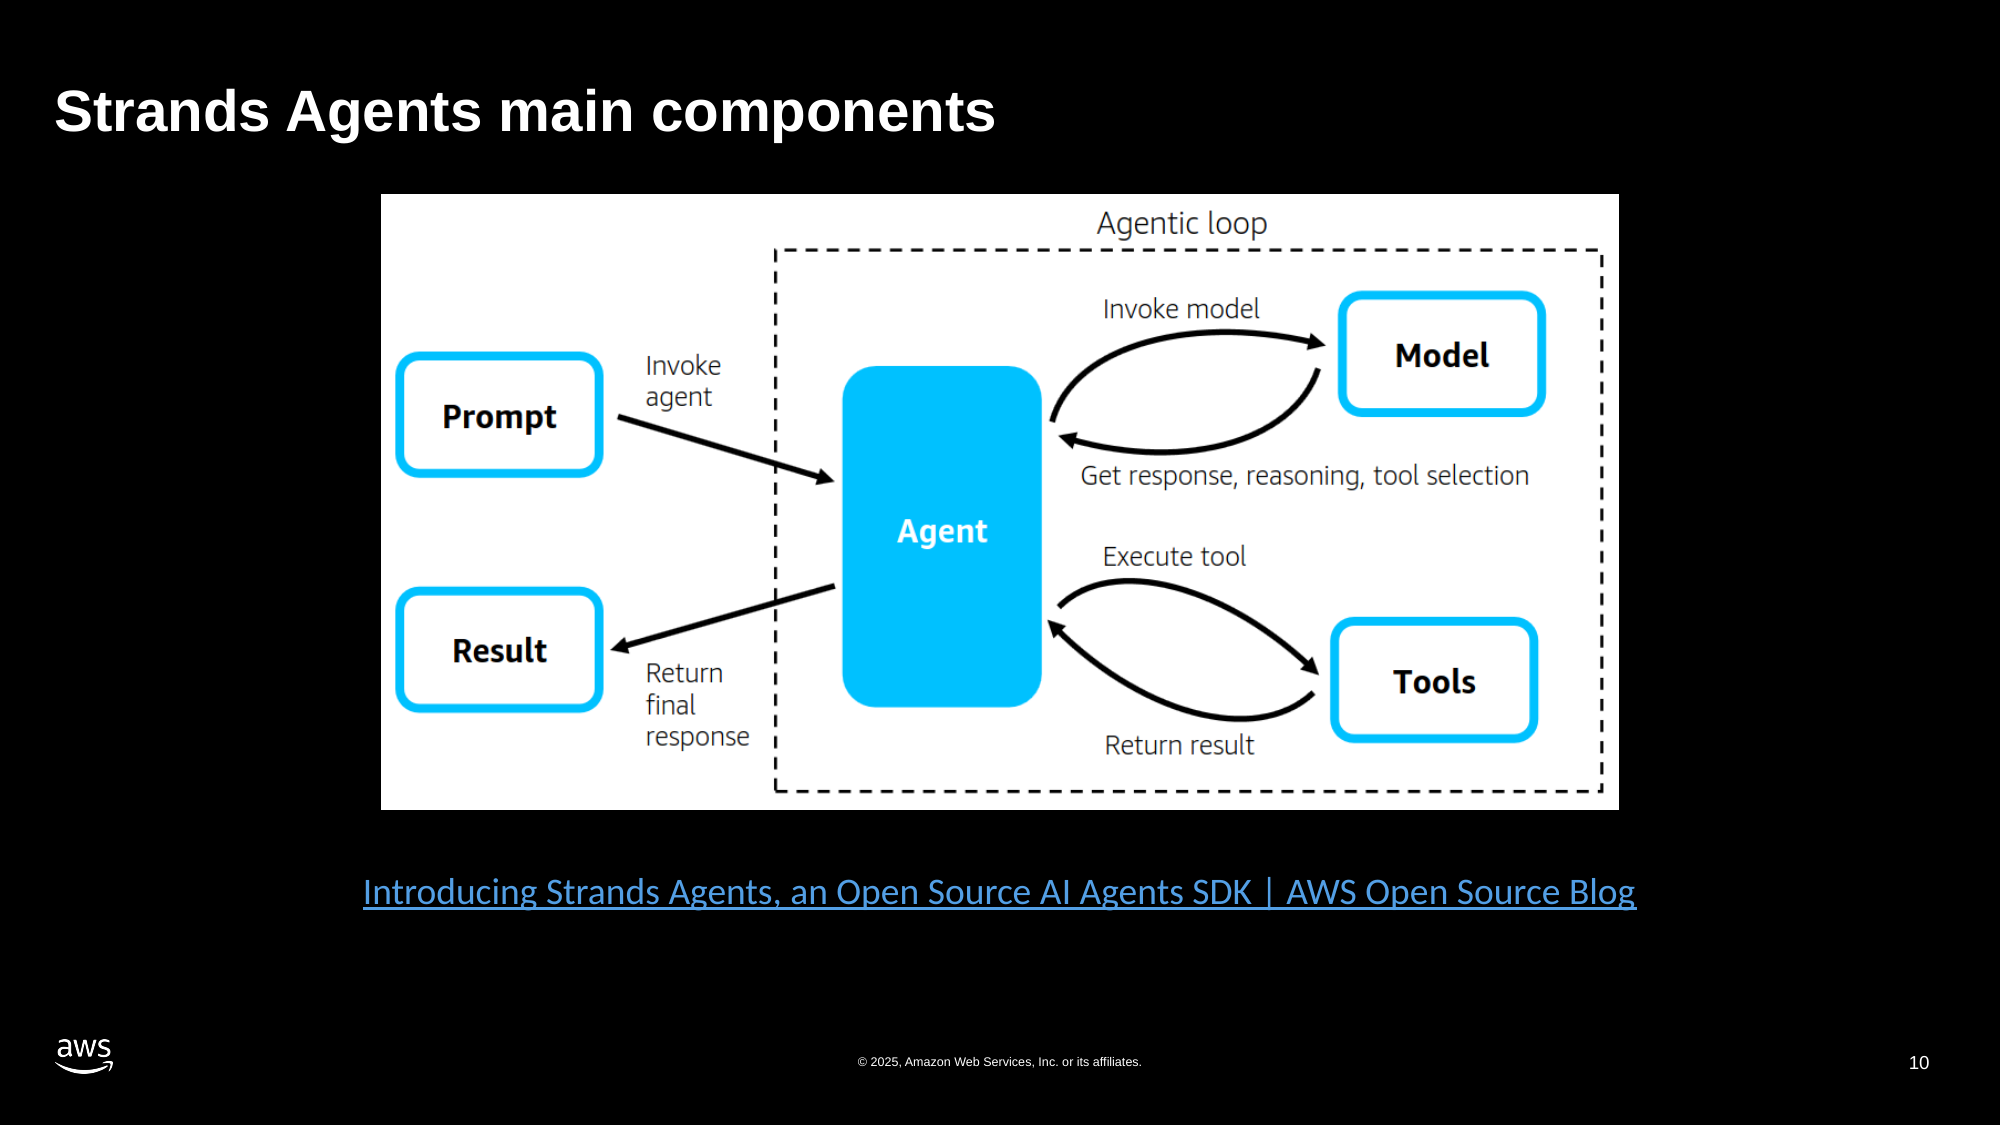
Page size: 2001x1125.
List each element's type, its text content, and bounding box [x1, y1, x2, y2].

text_box Introducing Strands Agents, an Open Source AI Agents SDK | AWS Open Source Blog [39, 859, 1961, 920]
picture [55, 1039, 113, 1074]
title Strands Agents main components [39, 59, 1961, 166]
footer © 2025, Amazon Web Services, Inc. or its affiliates. [662, 1031, 1338, 1092]
slide_number 10 [1494, 1031, 1945, 1092]
picture [380, 194, 1619, 810]
